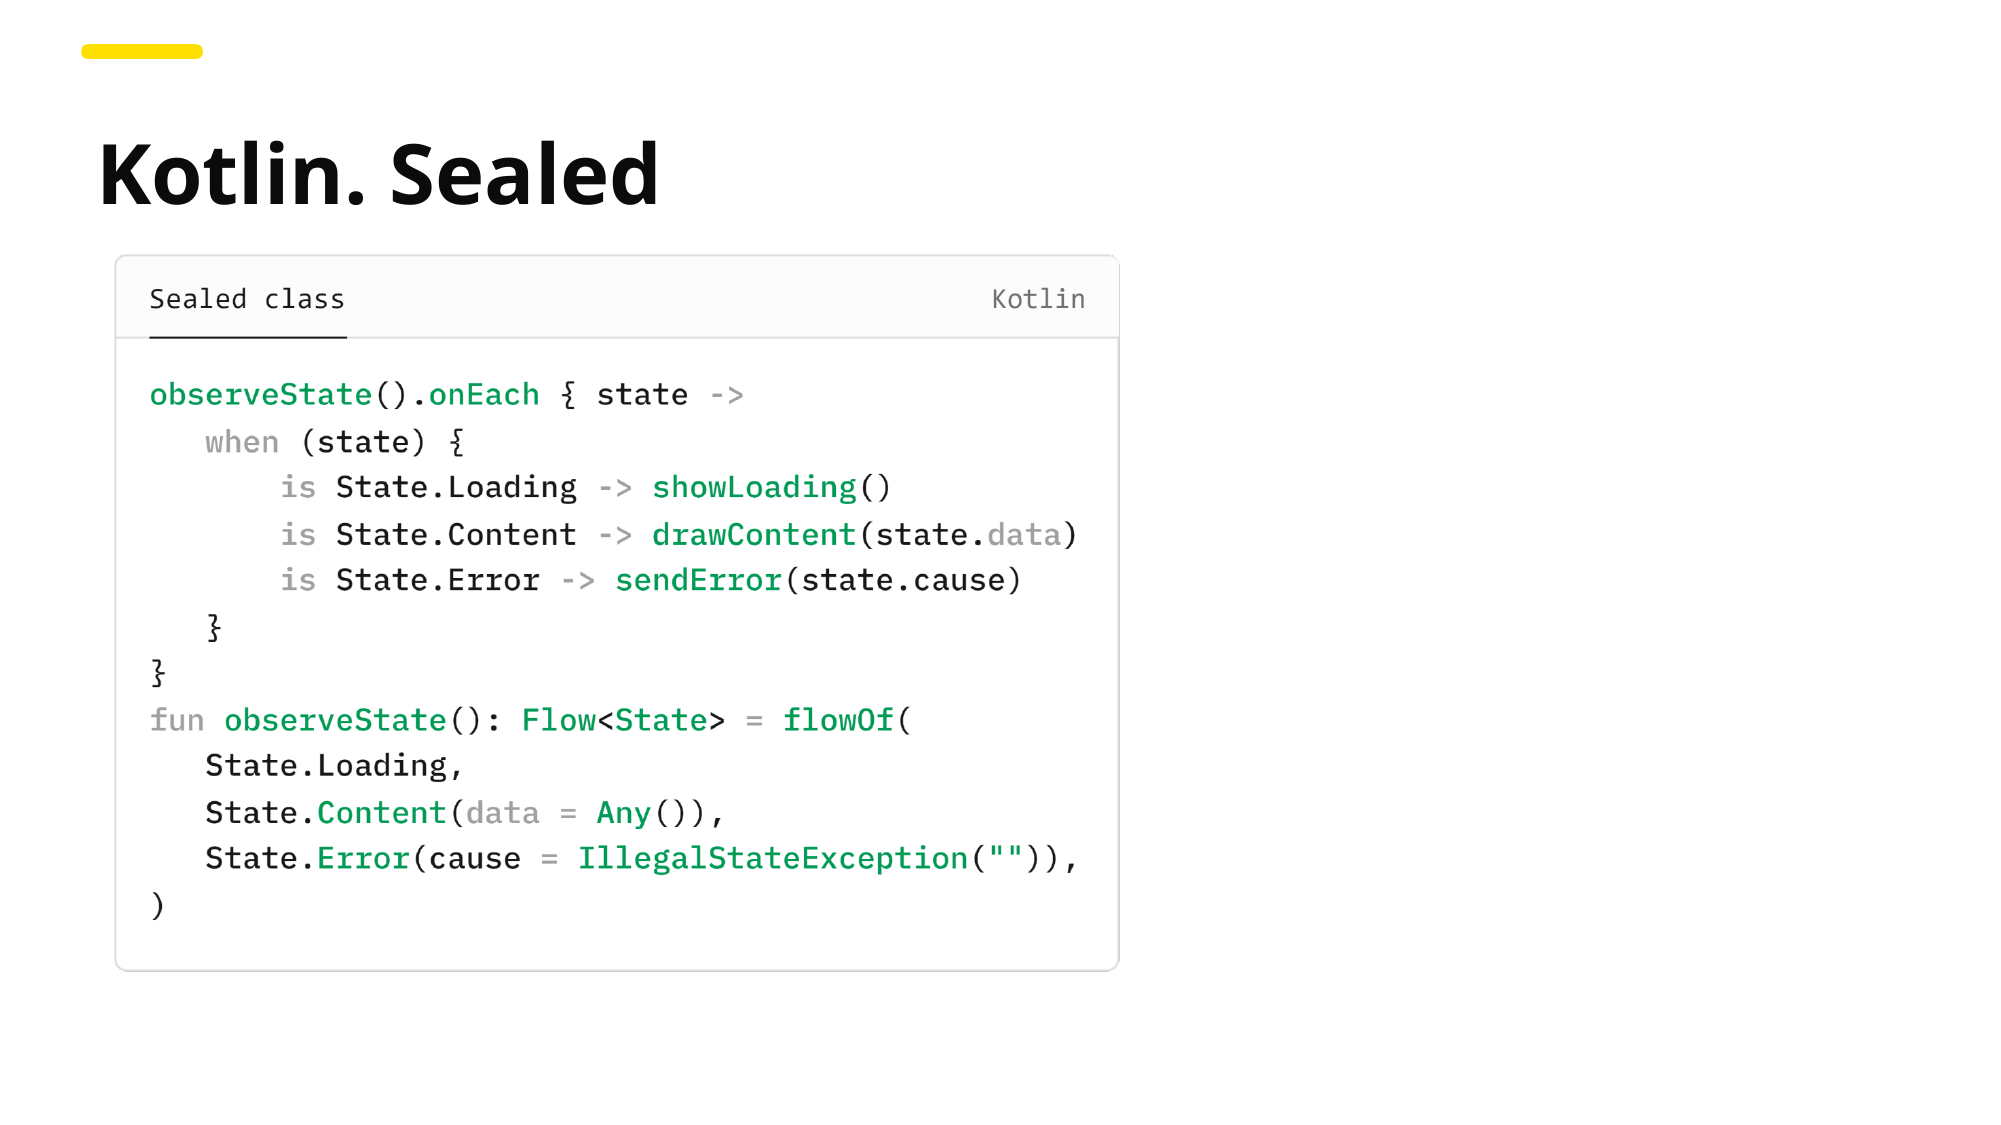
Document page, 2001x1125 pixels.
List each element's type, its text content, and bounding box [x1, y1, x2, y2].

picture [81, 221, 1152, 1004]
text_box Kotlin. Sealed [81, 108, 1822, 222]
text_box [81, 44, 203, 59]
